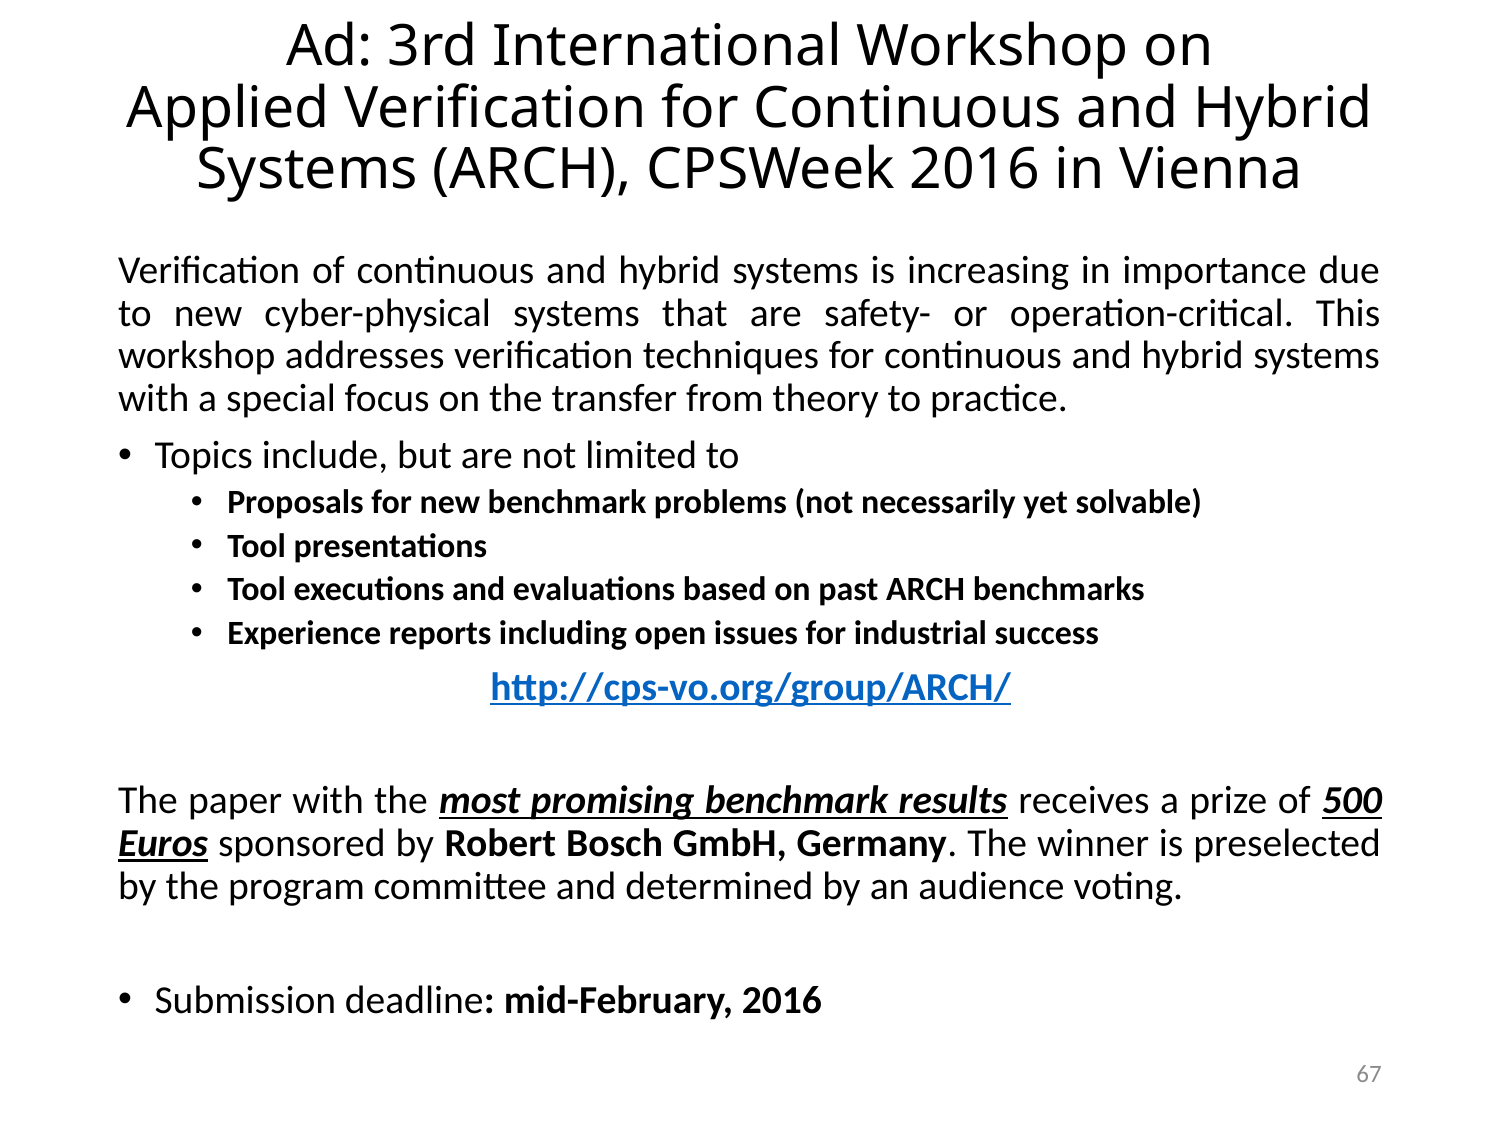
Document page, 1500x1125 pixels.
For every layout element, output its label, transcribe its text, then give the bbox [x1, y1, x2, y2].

slide_number 67 [1059, 1042, 1397, 1103]
title Ad: 3rd International Workshop on Applied Verification for Continuous and Hybrid Systems (ARCH), CPSWeek 2016 in Vienna [103, 0, 1397, 218]
list Verification of continuous and hybrid systems is increasing in importance due to new cyber-physical systems that are safety- or operation-critical. This workshop addresses verification techniques for continuous and hybrid systems with a special focus on the transfer from theory to practice. Topics include, but are not limited to Proposals for new benchmark problems (not necessarily yet solvable) Tool presentations Tool executions and evaluations based on past ARCH benchmarks Experience reports including open issues for industrial success http://cps-vo.org/group/ARCH/ The paper with the most promising benchmark results receives a prize of 500 Euros sponsored by Robert Bosch GmbH, Germany. The winner is preselected by the program committee and determined by an audience voting. Submission deadline: mid-February, 2016 [103, 241, 1397, 1043]
